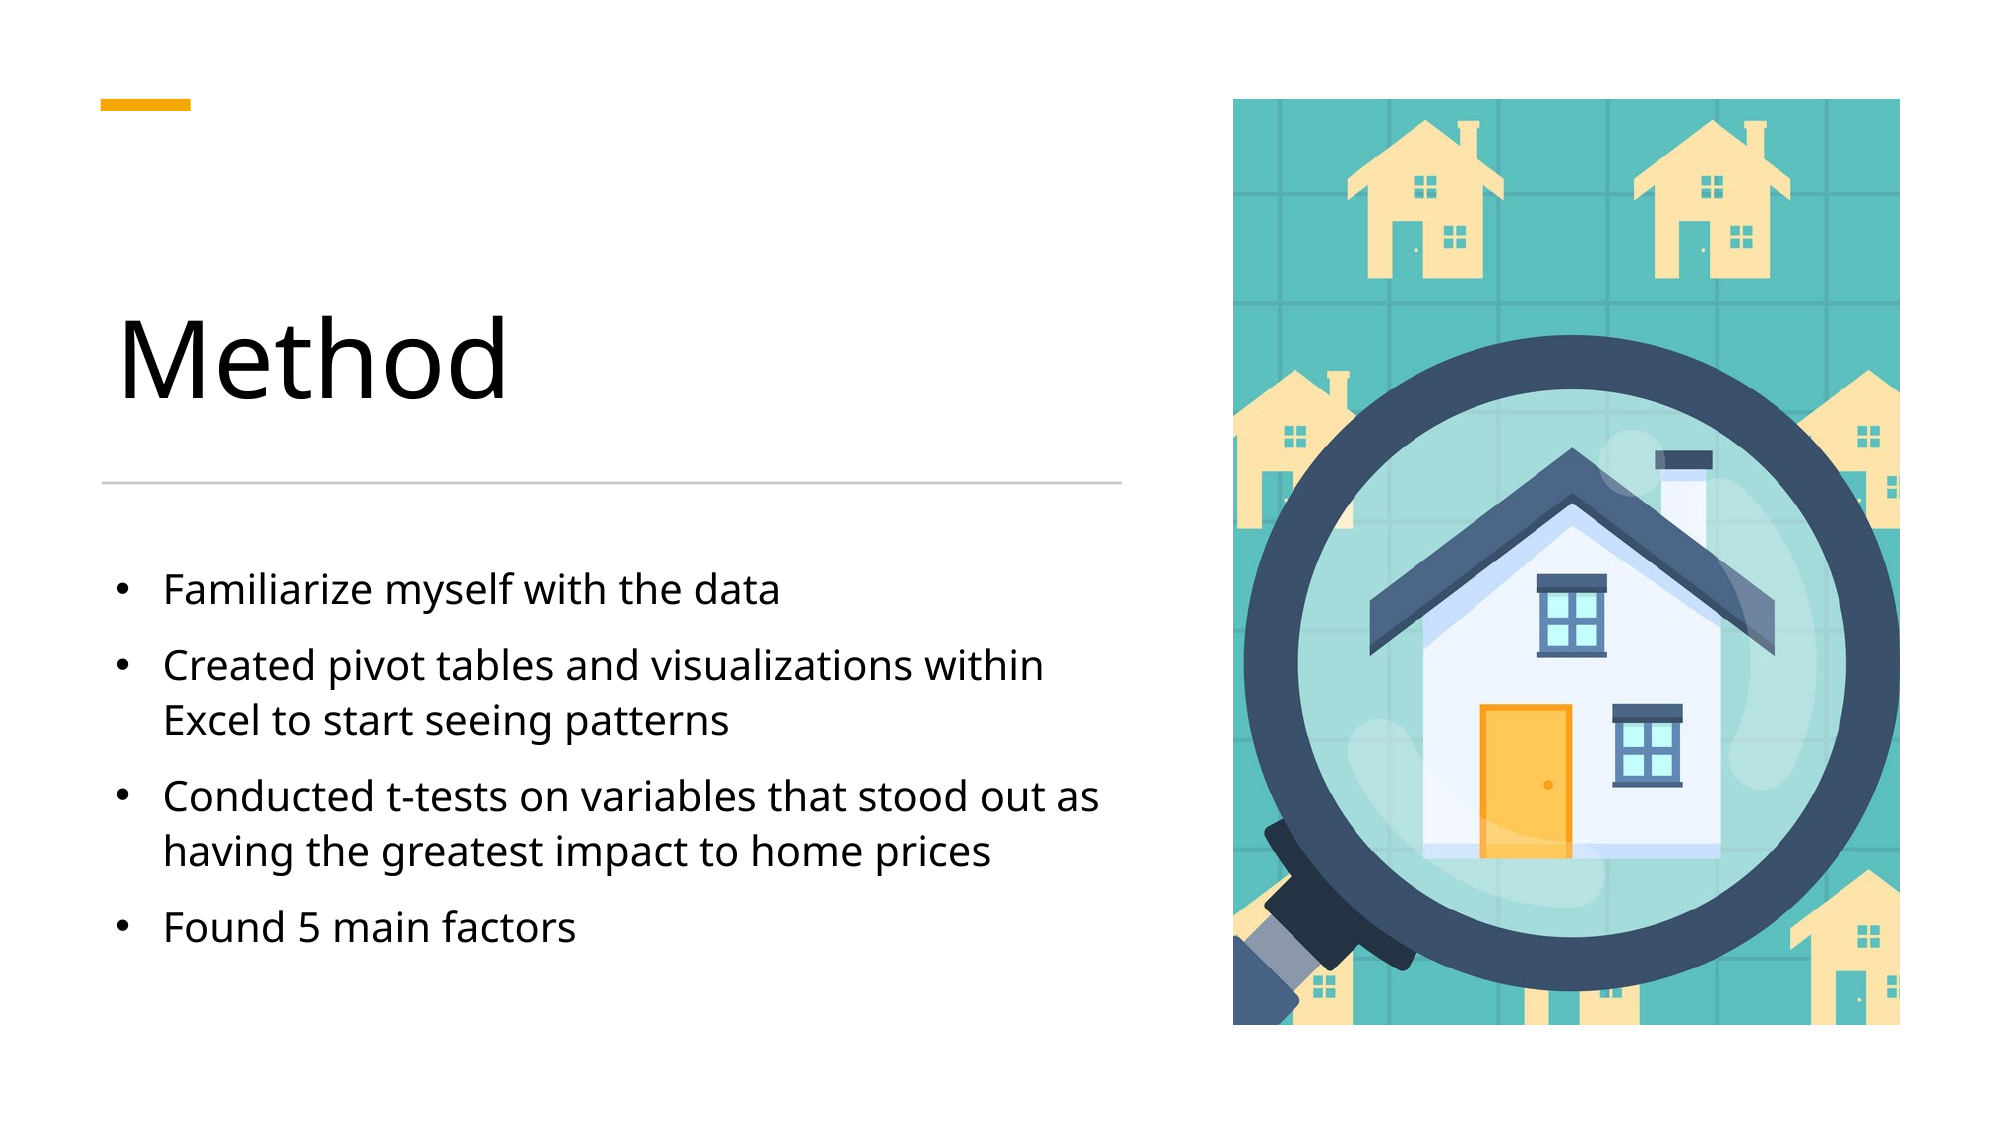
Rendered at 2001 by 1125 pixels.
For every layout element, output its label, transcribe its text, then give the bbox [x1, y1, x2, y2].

list Familiarize myself with the data Created pivot tables and visualizations within Excel to start seeing patterns Conducted t-tests on variables that stood out as having the greatest impact to home prices Found 5 main factors [100, 550, 1153, 1014]
title Method [100, 176, 1130, 429]
picture [1233, 99, 1900, 1025]
